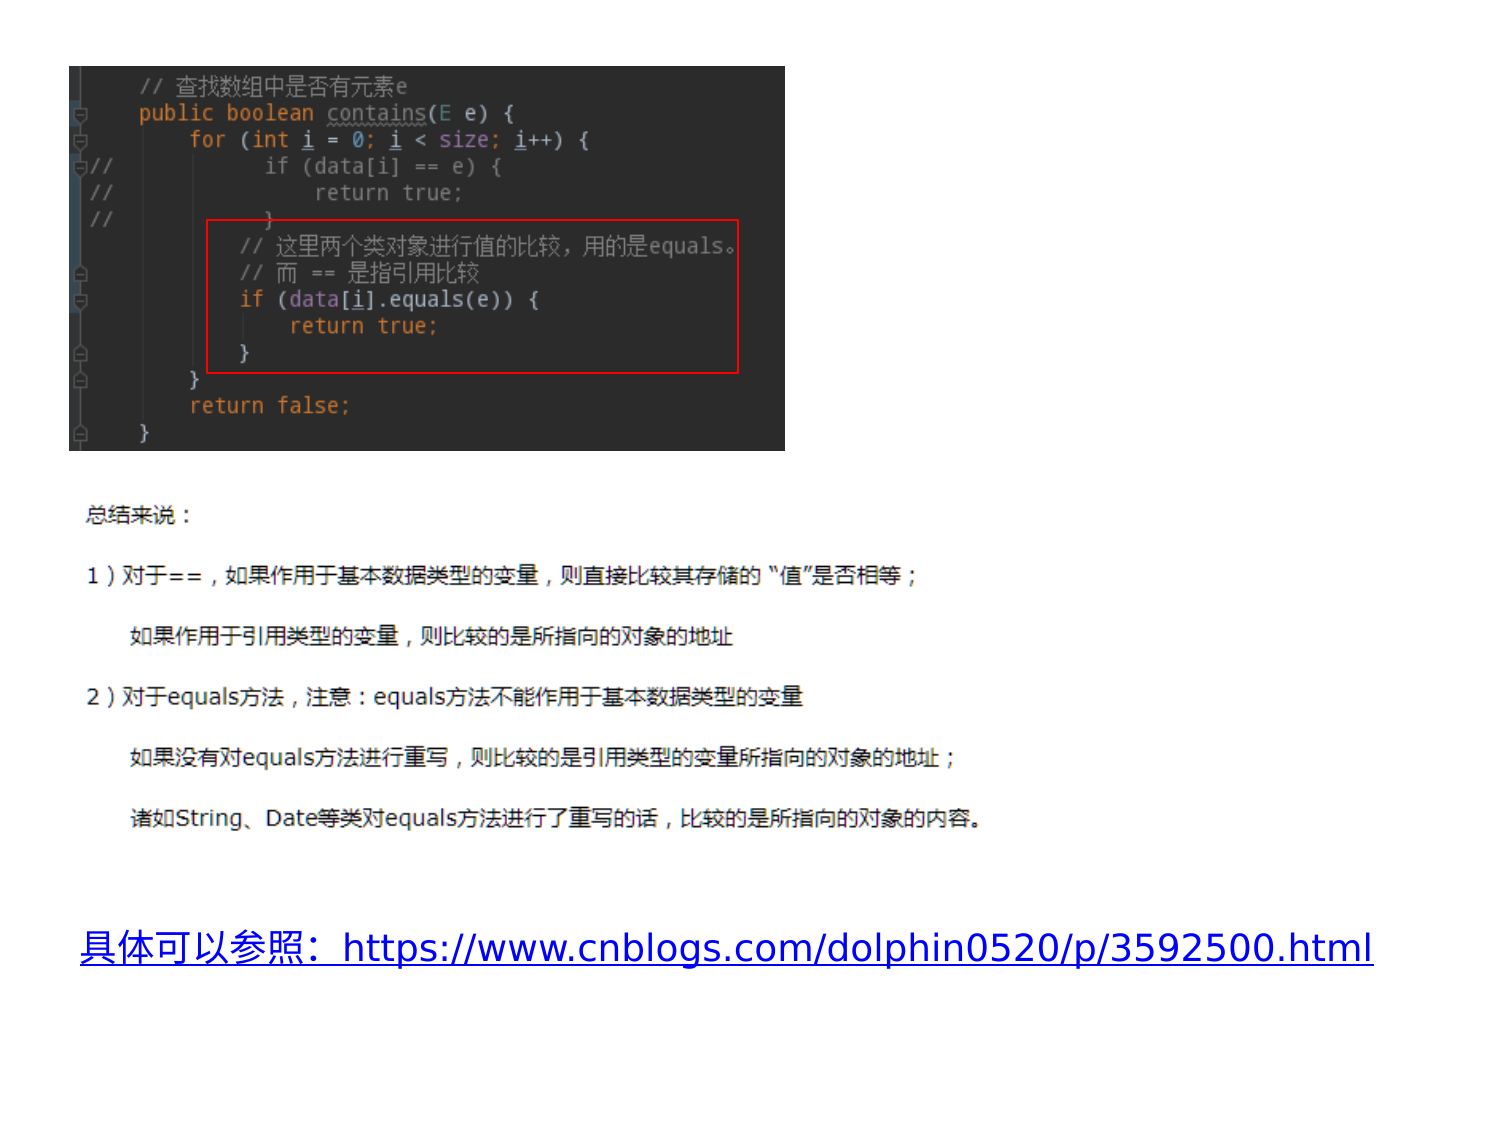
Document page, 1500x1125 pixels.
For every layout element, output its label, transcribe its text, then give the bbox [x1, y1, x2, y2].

text_box 具体可以参照：https://www.cnblogs.com/dolphin0520/p/3592500.html [64, 916, 1412, 977]
picture [68, 66, 785, 451]
picture [64, 491, 1001, 882]
